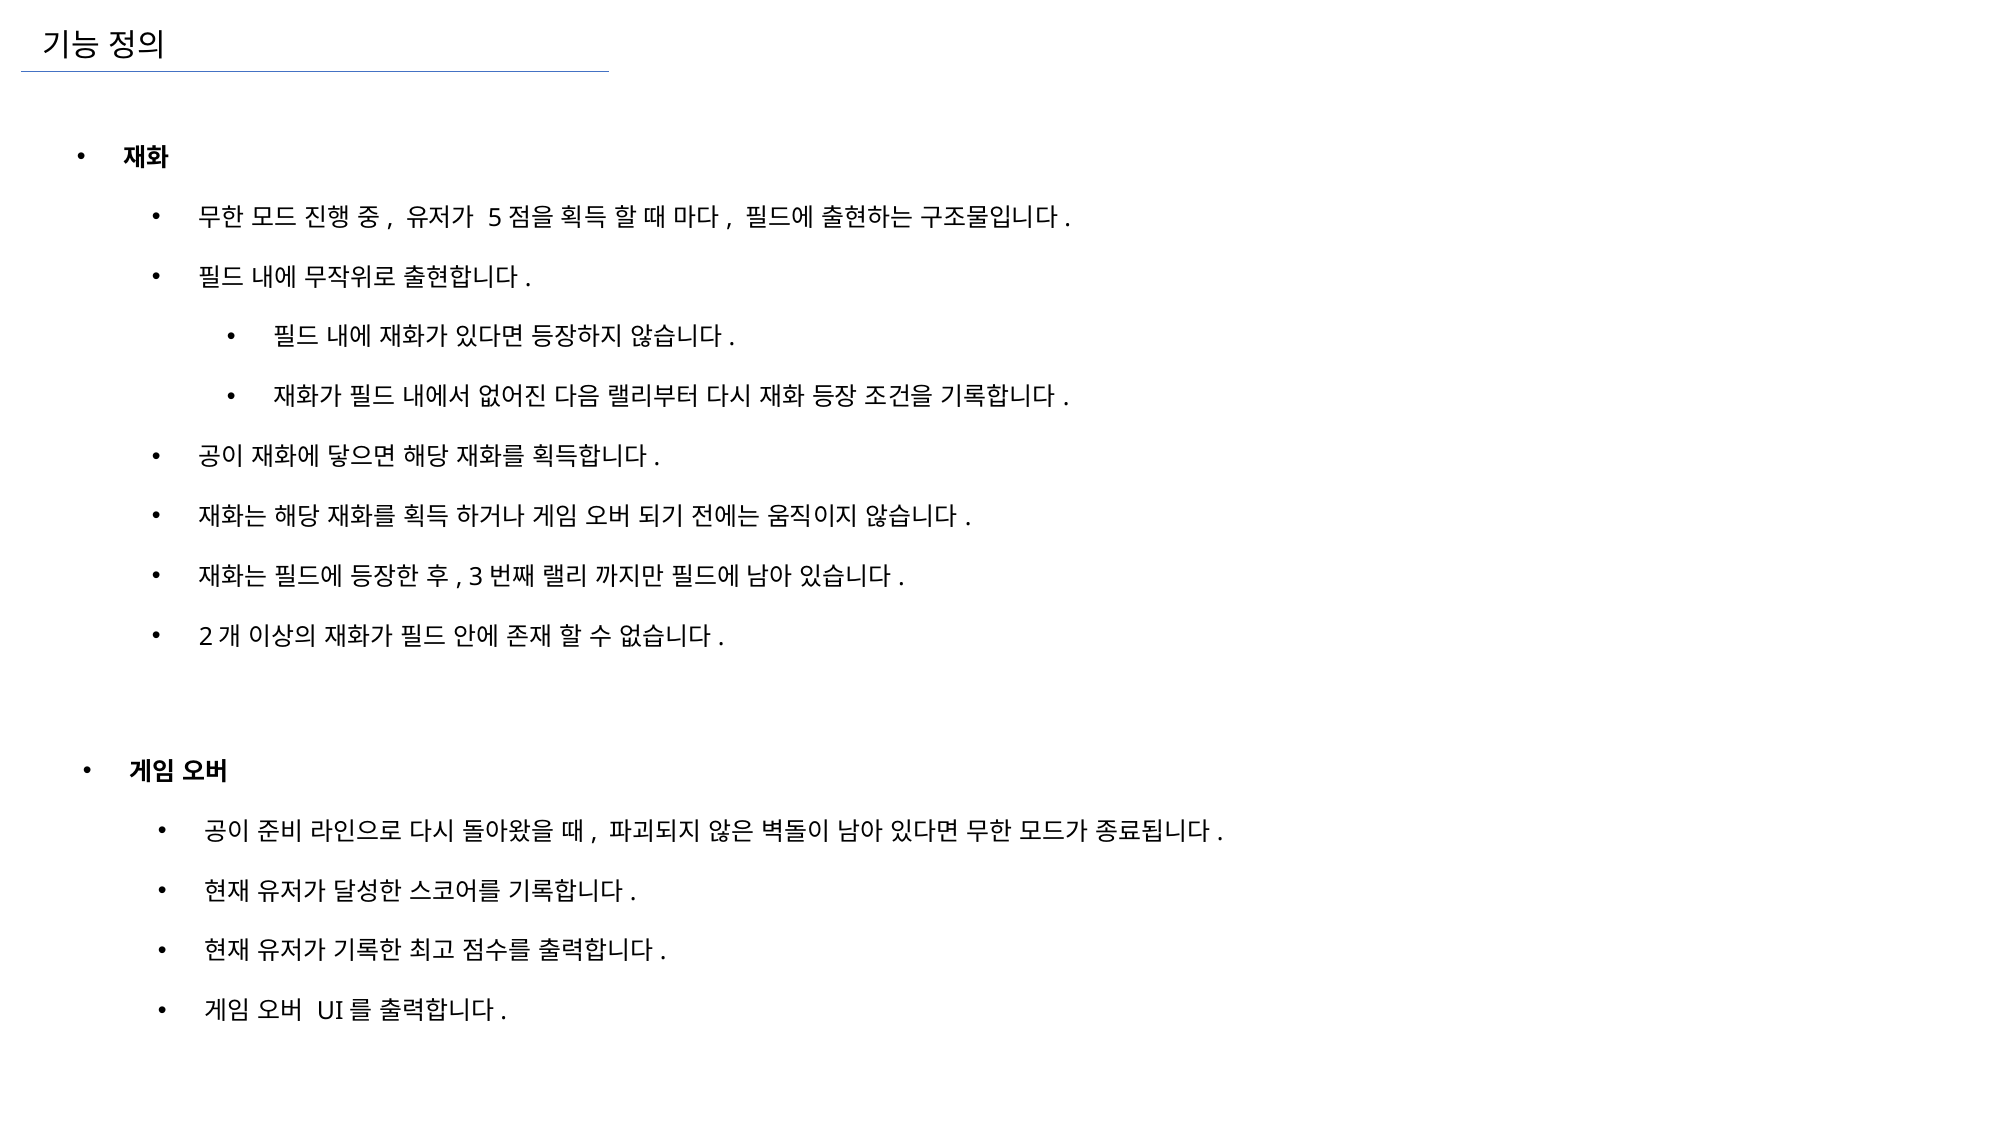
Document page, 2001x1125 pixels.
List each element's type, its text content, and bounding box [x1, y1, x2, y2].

text_box 기능 정의 [27, 18, 182, 70]
text_box 재화 무한 모드 진행 중, 유저가 5점을 획득 할 때 마다, 필드에 출현하는 구조물입니다. 필드 내에 무작위로 출현합니다. 필드 내에 재화가 있다면 등장하지 않습니다. 재화가 필드 내에서 없어진 다음 랠리부터 다시 재화 등장 조건을 기록합니다. 공이 재화에 닿으면 해당 재화를 획득합니다. 재화는 해당 재화를 획득 하거나 게임 오버 되기 전에는 움직이지 않습니다. 재화는 필드에 등장한 후, 3번째 랠리 까지만 필드에 남아 있습니다. 2개 이상의 재화가 필드 안에 존재 할 수 없습니다. [62, 103, 1086, 957]
text_box 게임 오버 공이 준비 라인으로 다시 돌아왔을 때, 파괴되지 않은 벽돌이 남아 있다면 무한 모드가 종료됩니다. 현재 유저가 달성한 스코어를 기록합니다. 현재 유저가 기록한 최고 점수를 출력합니다. 게임 오버 UI를 출력합니다. [68, 717, 1239, 1125]
